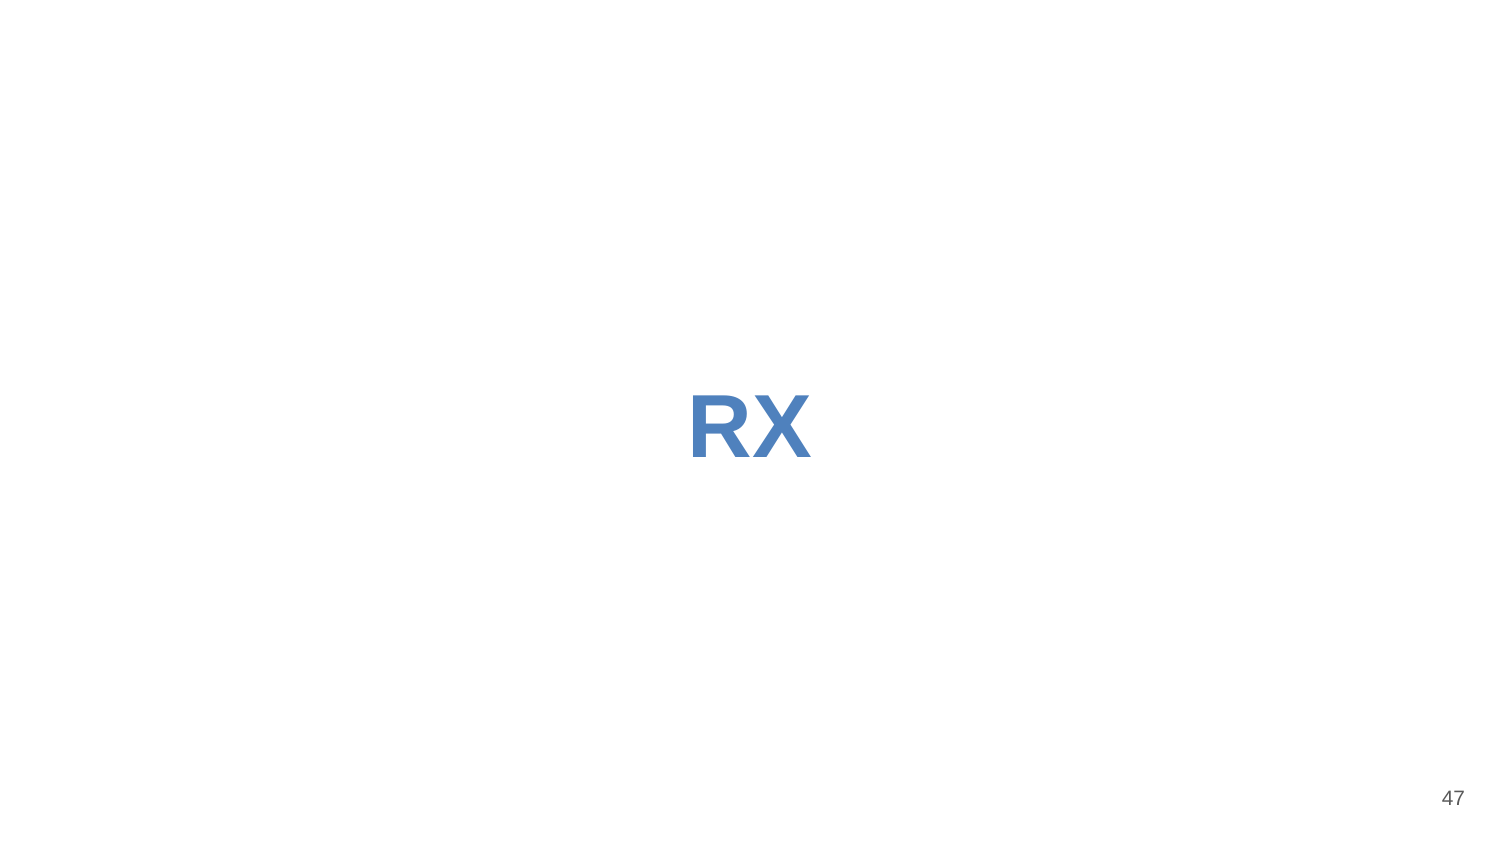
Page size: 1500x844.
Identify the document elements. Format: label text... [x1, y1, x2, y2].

slide_number 47 [1389, 764, 1480, 830]
title RX [51, 352, 1449, 491]
